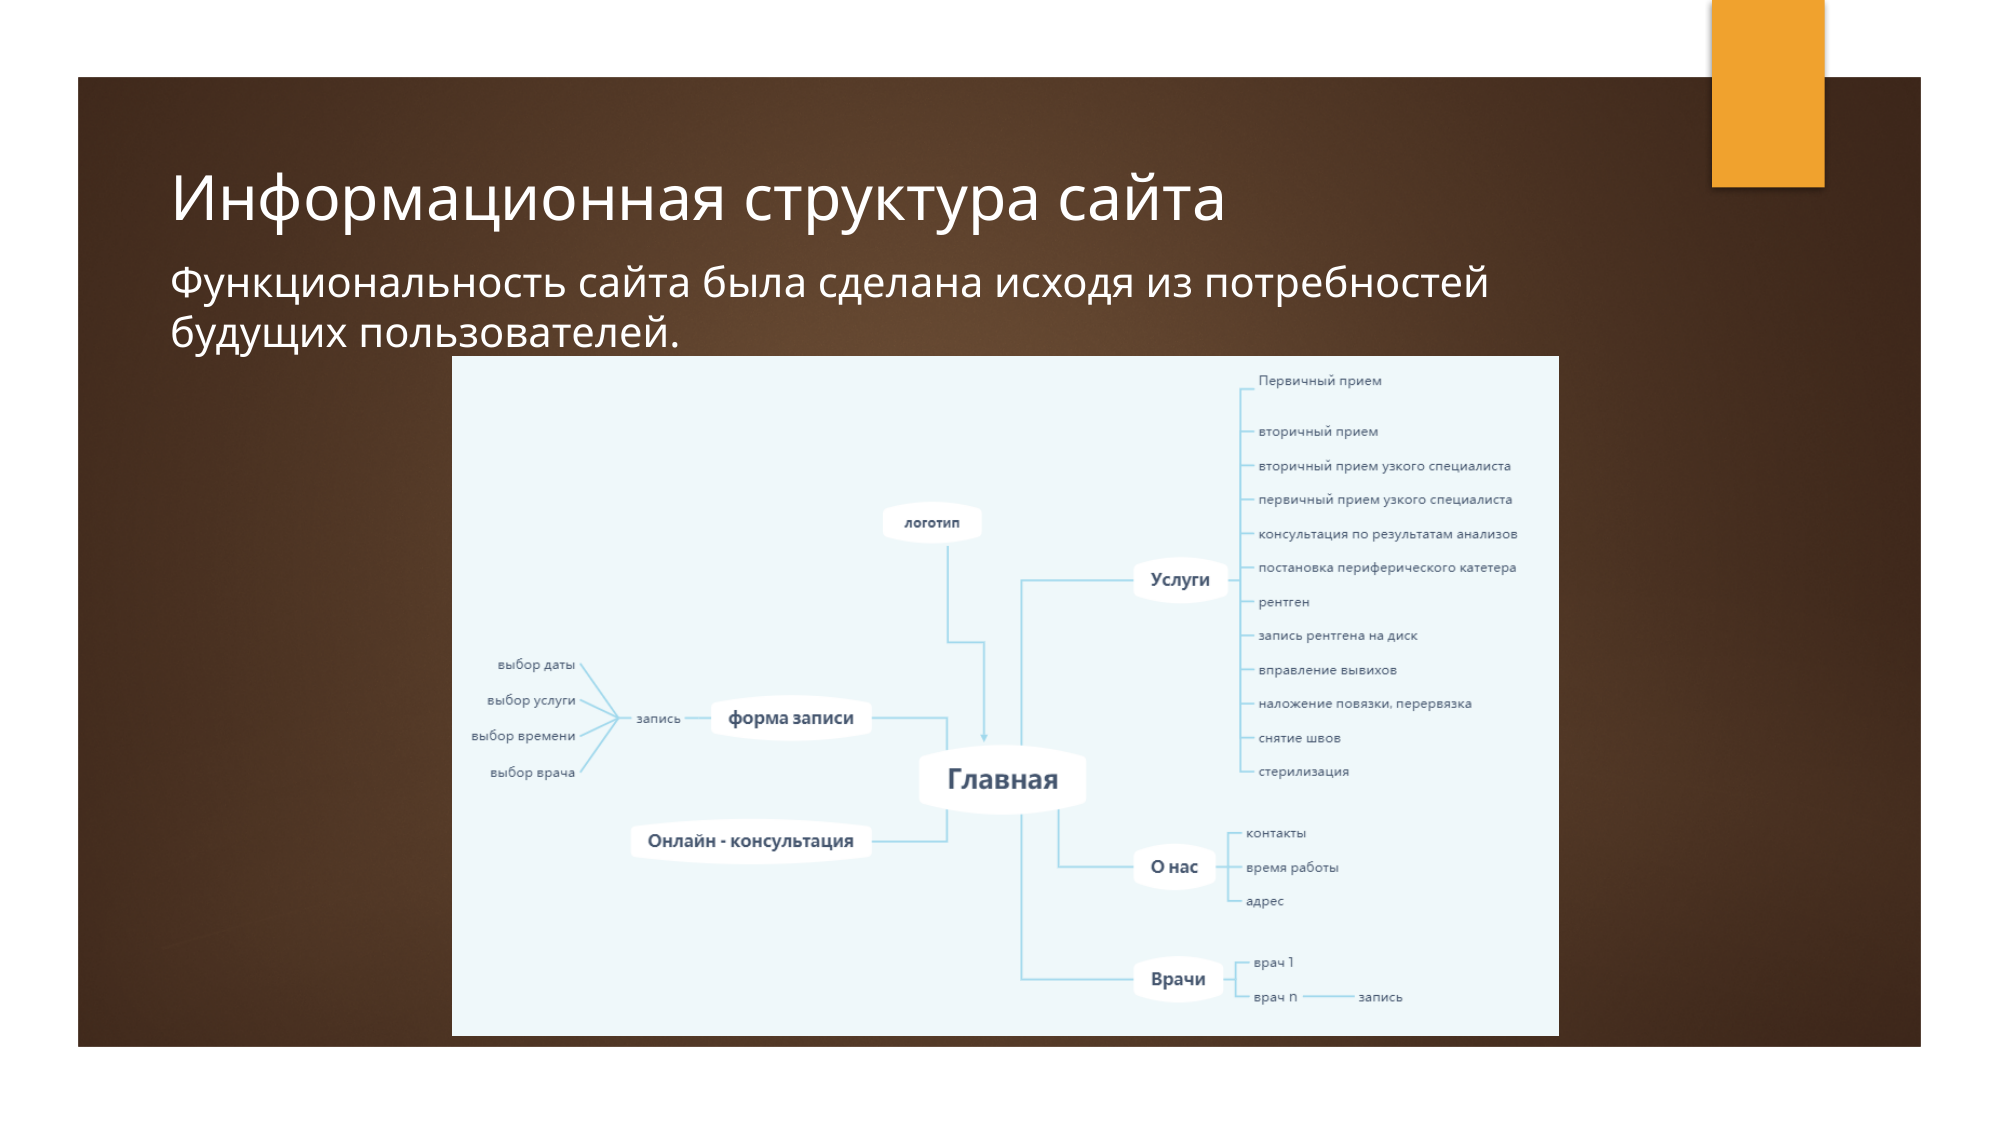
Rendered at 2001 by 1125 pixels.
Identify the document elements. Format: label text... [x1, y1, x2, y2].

title Информационная структура сайта [155, 127, 1603, 241]
text_box Функциональность сайта была сделана исходя из потребностей будущих пользователей. [155, 260, 1603, 364]
picture [452, 355, 1560, 1037]
